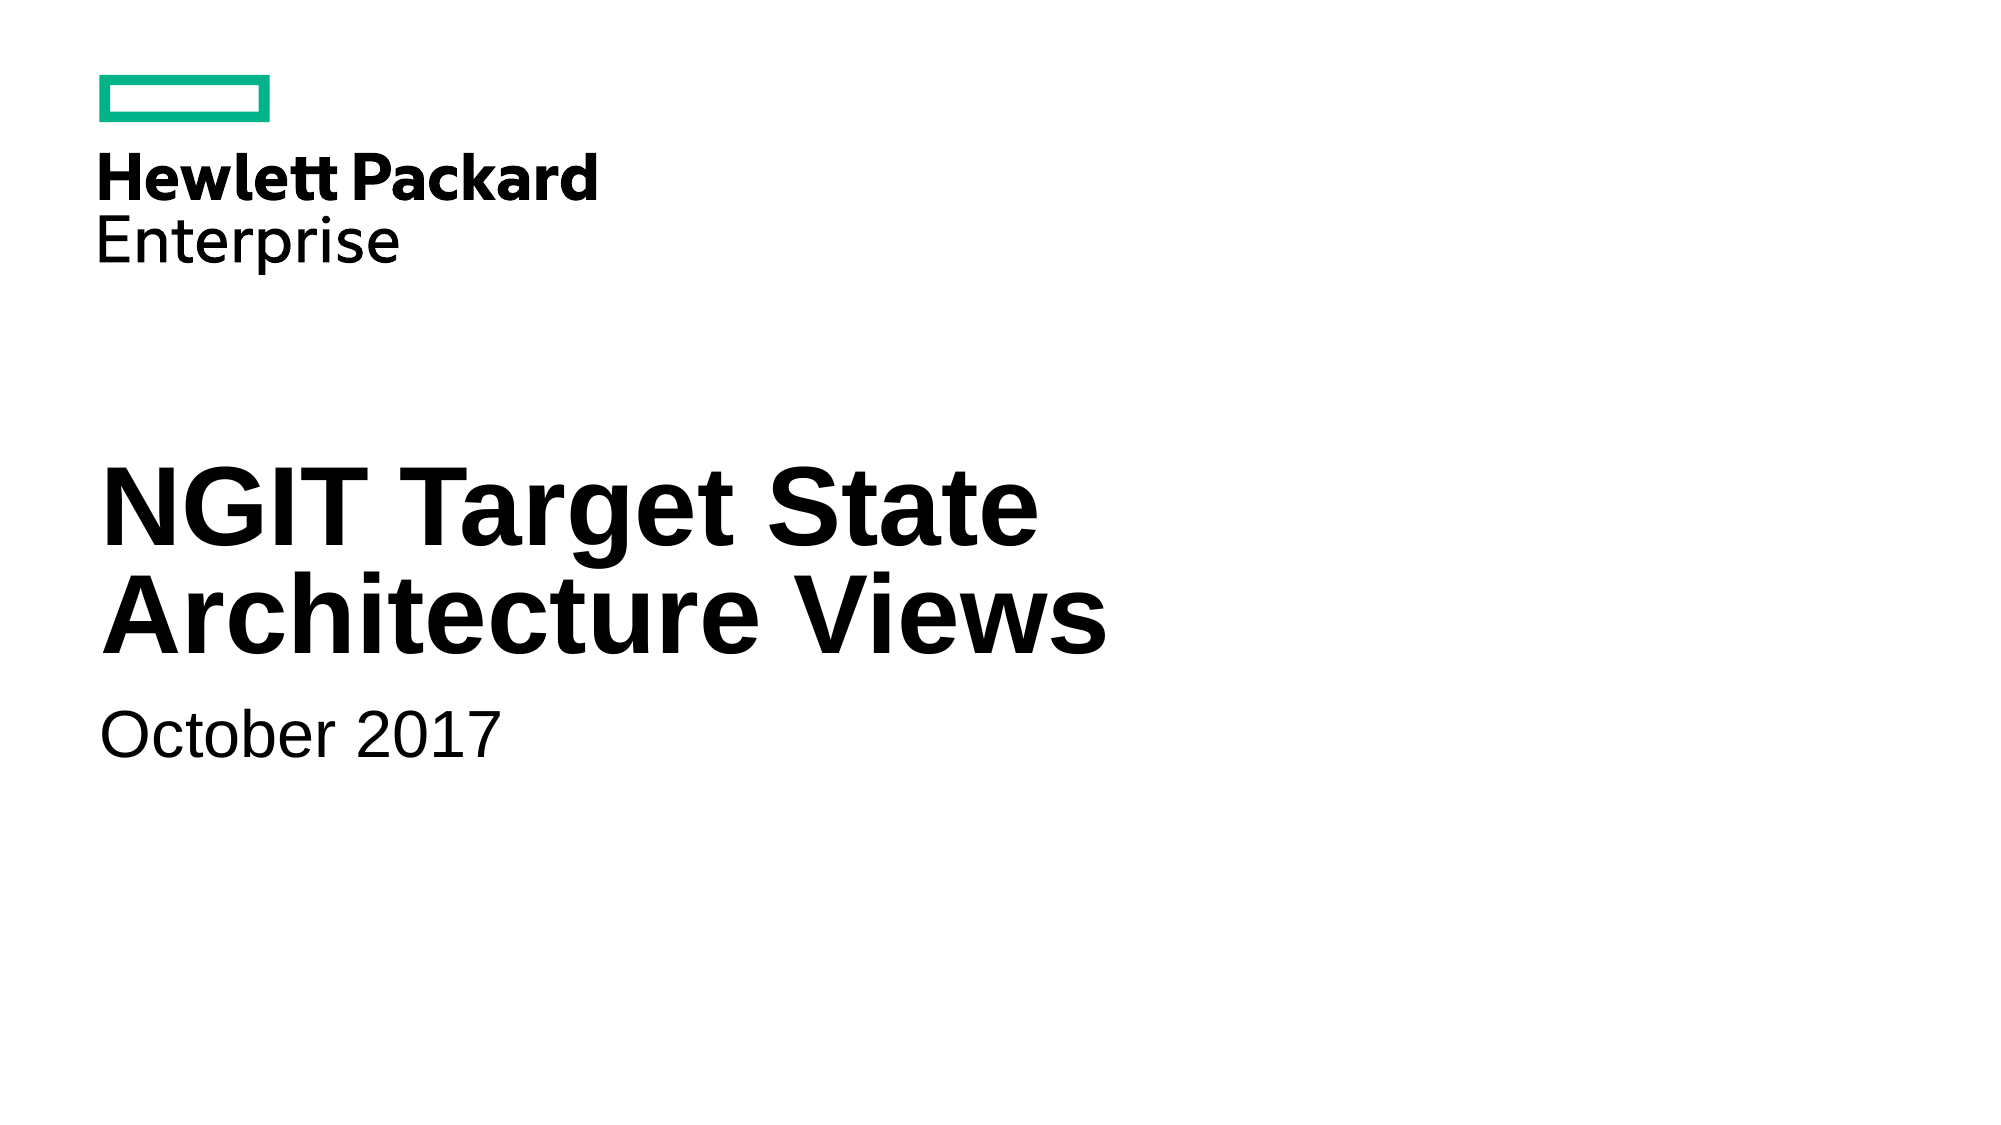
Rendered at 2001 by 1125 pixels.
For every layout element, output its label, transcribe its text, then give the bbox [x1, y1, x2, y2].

title NGIT Target State Architecture Views [100, 362, 1451, 675]
subtitle October 2017 [99, 699, 1450, 850]
